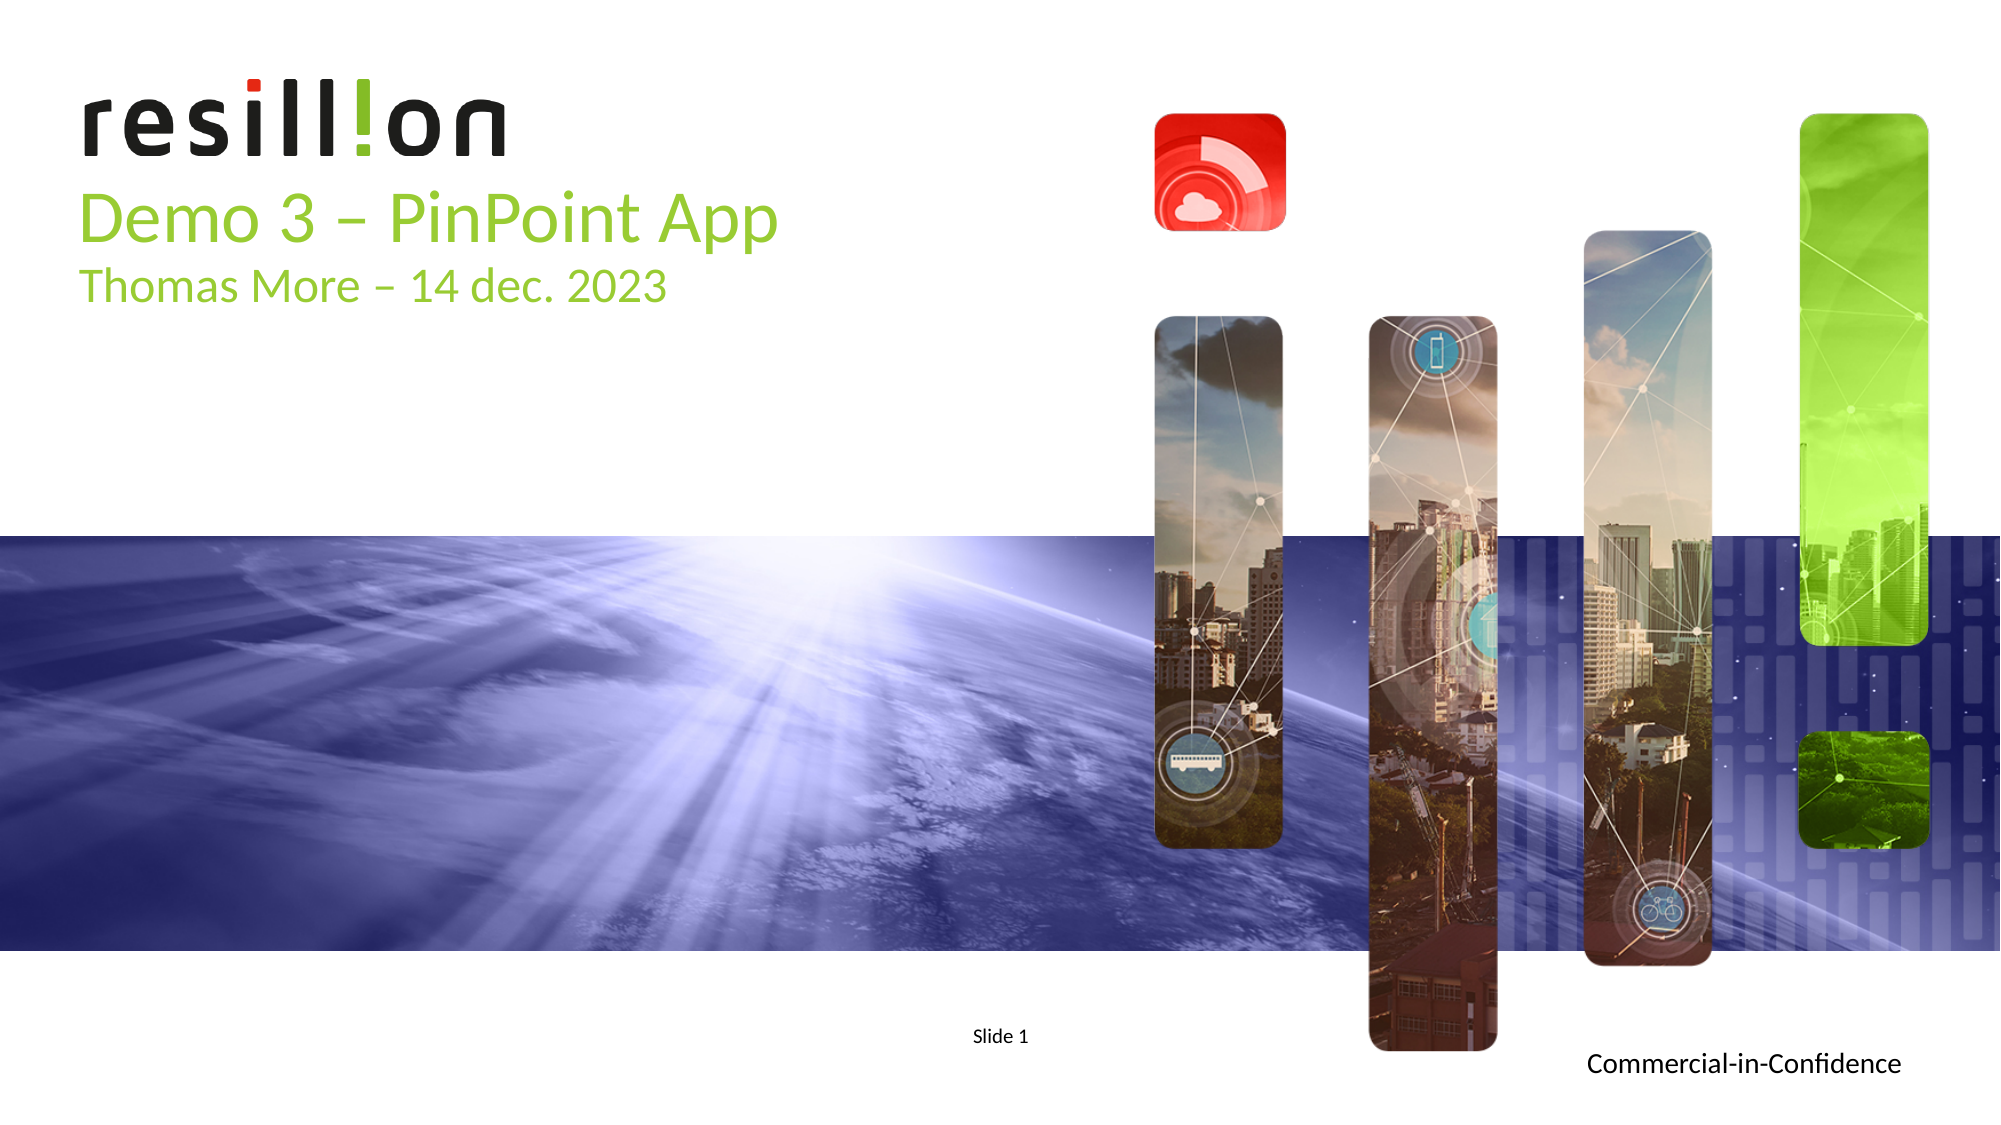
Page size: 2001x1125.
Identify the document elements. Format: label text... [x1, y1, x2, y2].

list Demo 3 – PinPoint App Thomas More – 14 dec. 2023 [63, 170, 923, 494]
picture [1787, 1061, 1795, 1066]
picture [0, 109, 2000, 1066]
picture [1606, 1061, 1614, 1066]
